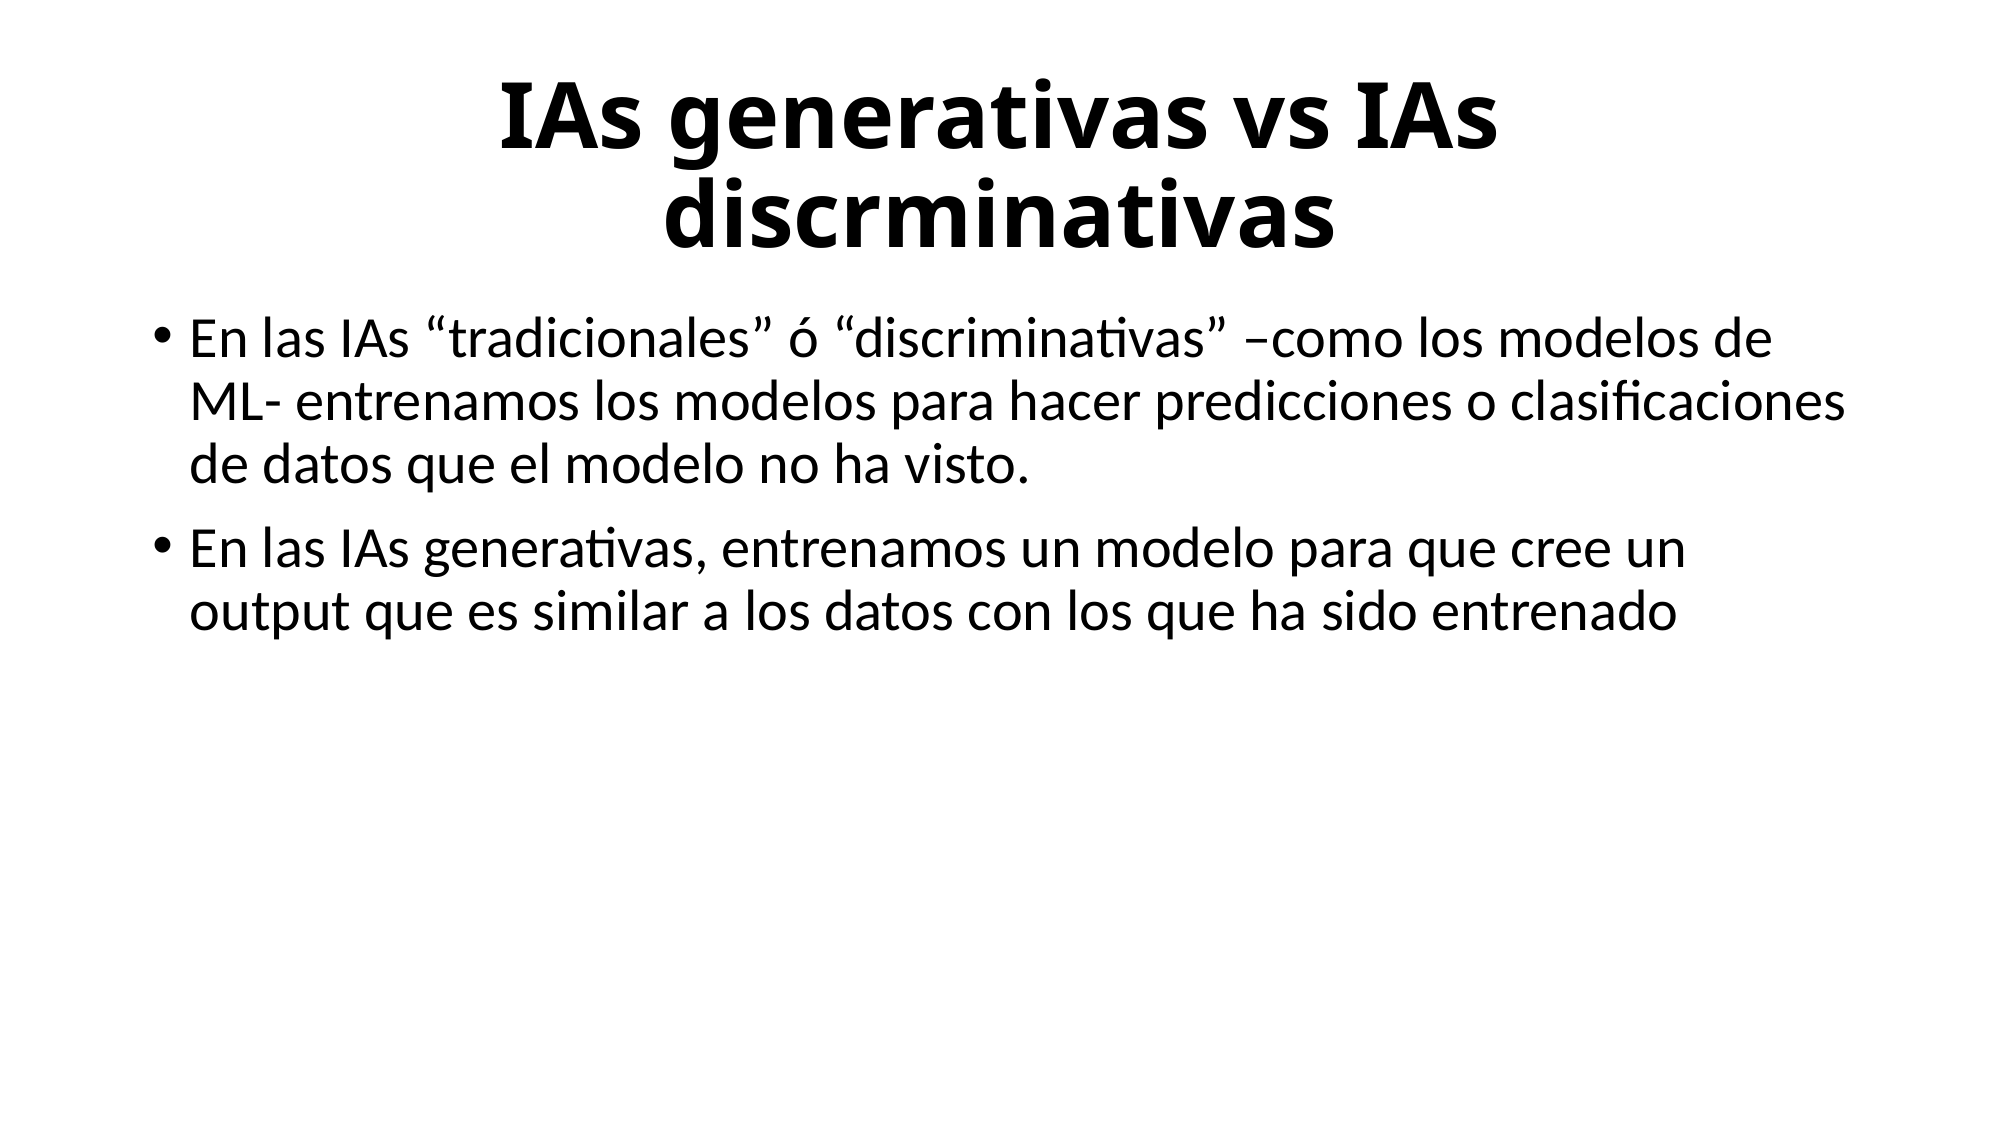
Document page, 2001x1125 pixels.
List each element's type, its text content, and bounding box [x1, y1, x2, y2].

list En las IAs “tradicionales” ó “discriminativas” –como los modelos de ML- entrenamos los modelos para hacer predicciones o clasificaciones de datos que el modelo no ha visto. En las IAs generativas, entrenamos un modelo para que cree un output que es similar a los datos con los que ha sido entrenado [137, 299, 1863, 1014]
title IAs generativas vs IAs discrminativas [137, 59, 1863, 278]
